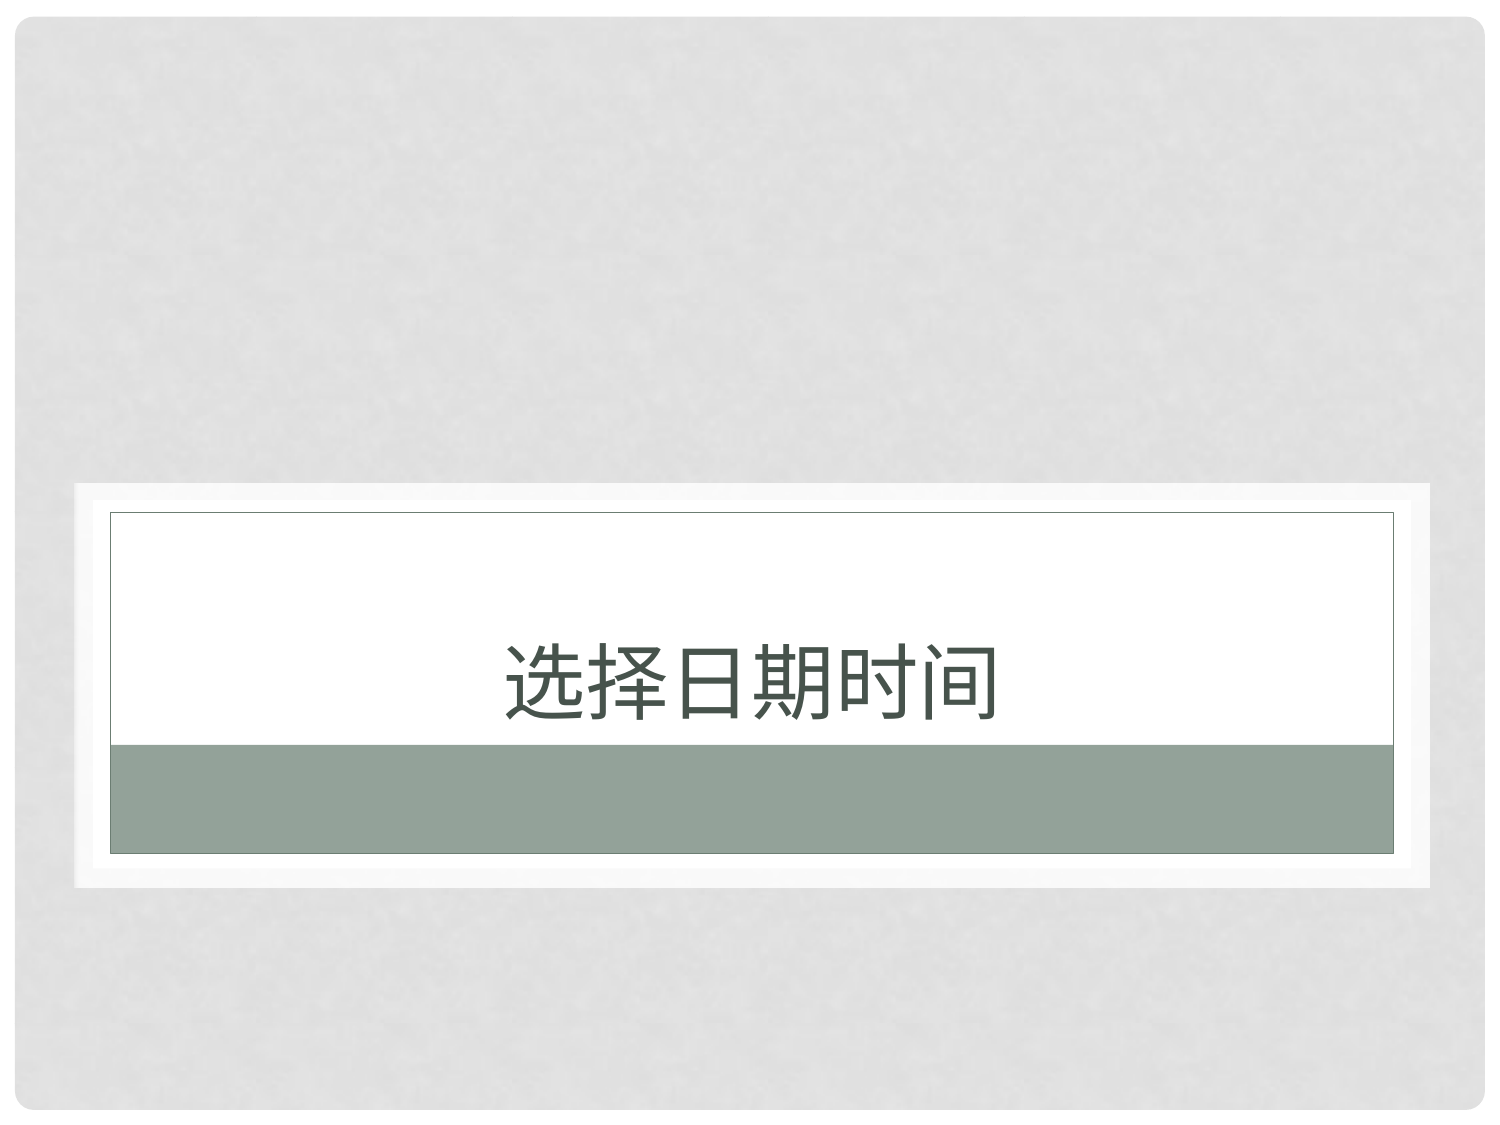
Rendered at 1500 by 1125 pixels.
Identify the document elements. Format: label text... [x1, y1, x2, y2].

title 选择日期时间 [120, 525, 1384, 738]
